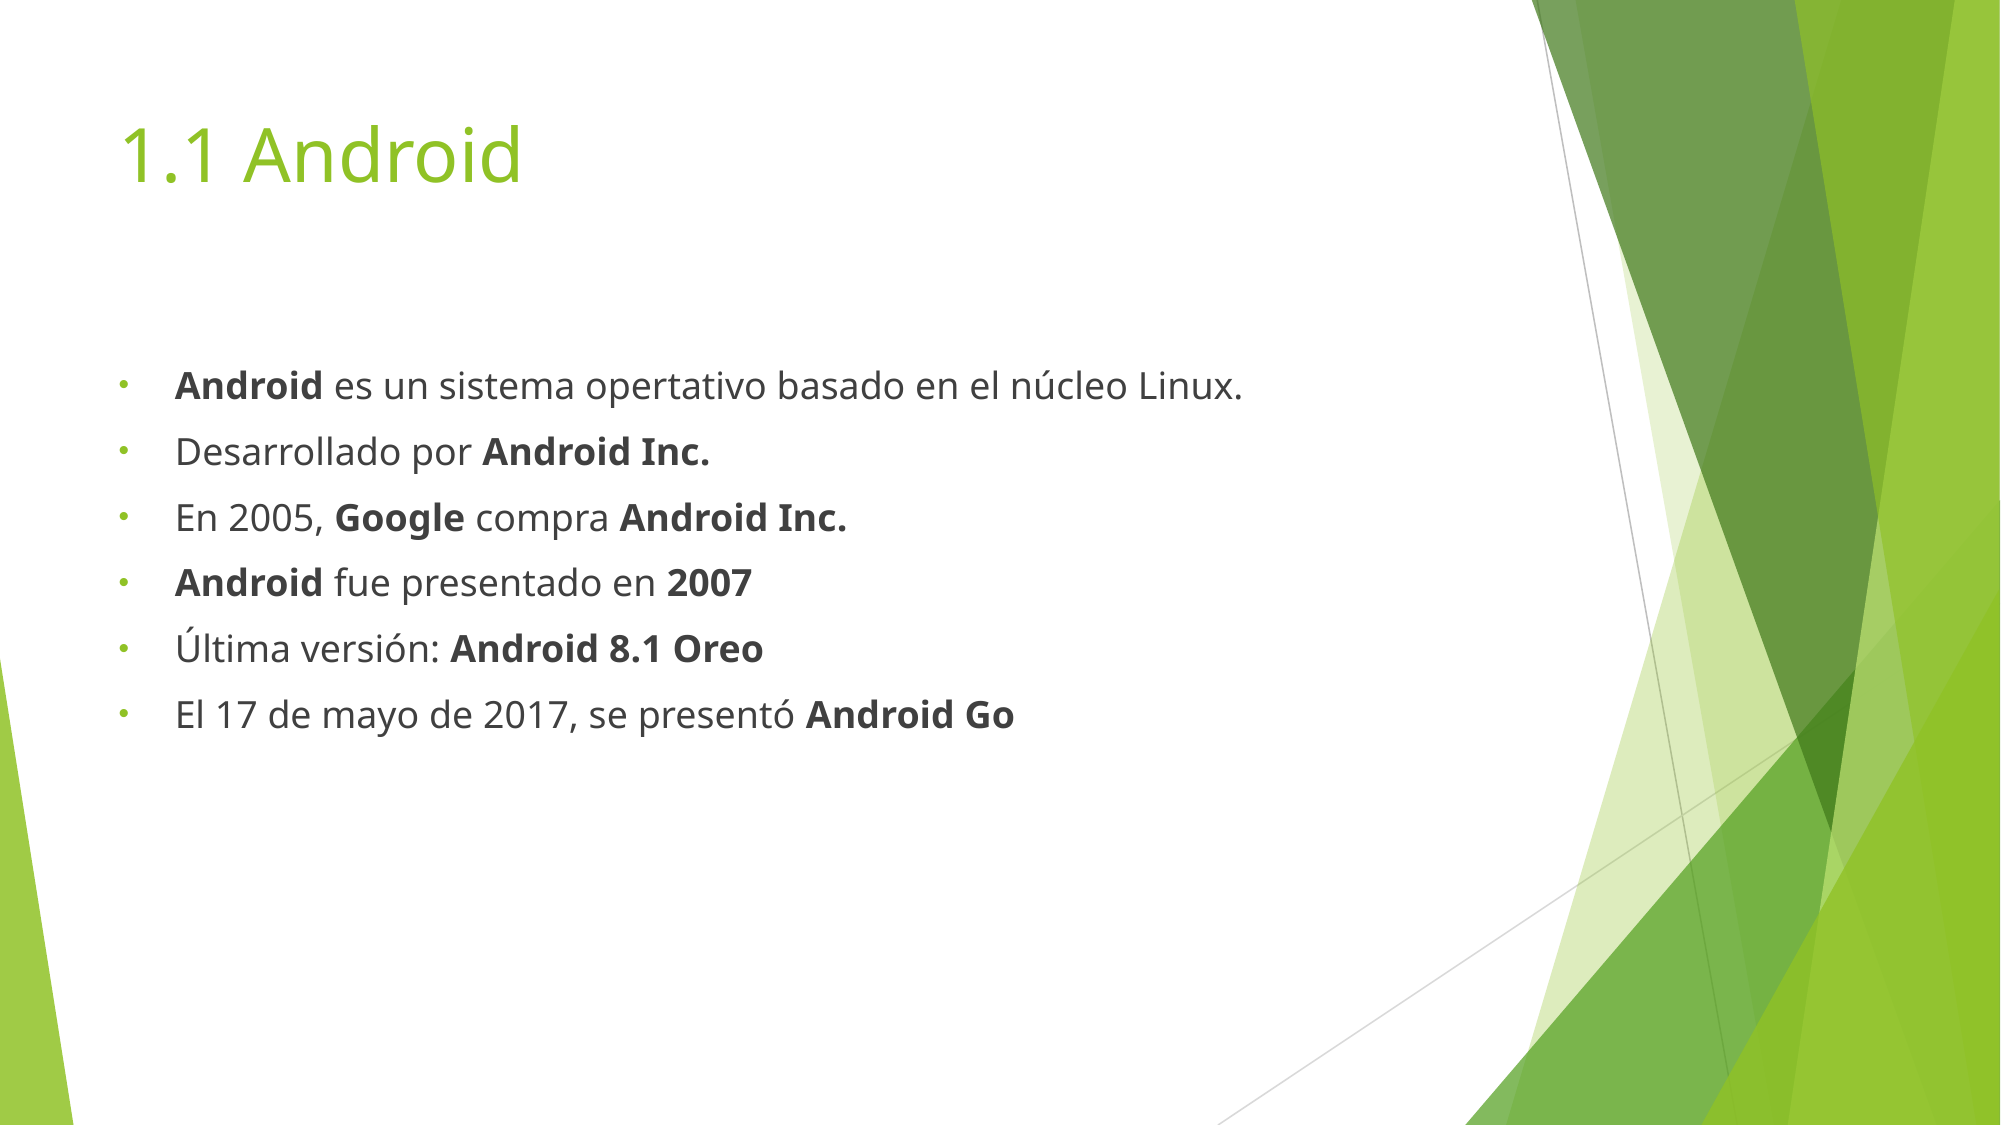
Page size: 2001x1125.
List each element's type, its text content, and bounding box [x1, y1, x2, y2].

list Android es un sistema opertativo basado en el núcleo Linux. Desarrollado por Android Inc. En 2005, Google compra Android Inc. Android fue presentado en 2007 Última versión: Android 8.1 Oreo El 17 de mayo de 2017, se presentó Android Go [110, 353, 1522, 992]
title 1.1 Android [110, 99, 1522, 318]
